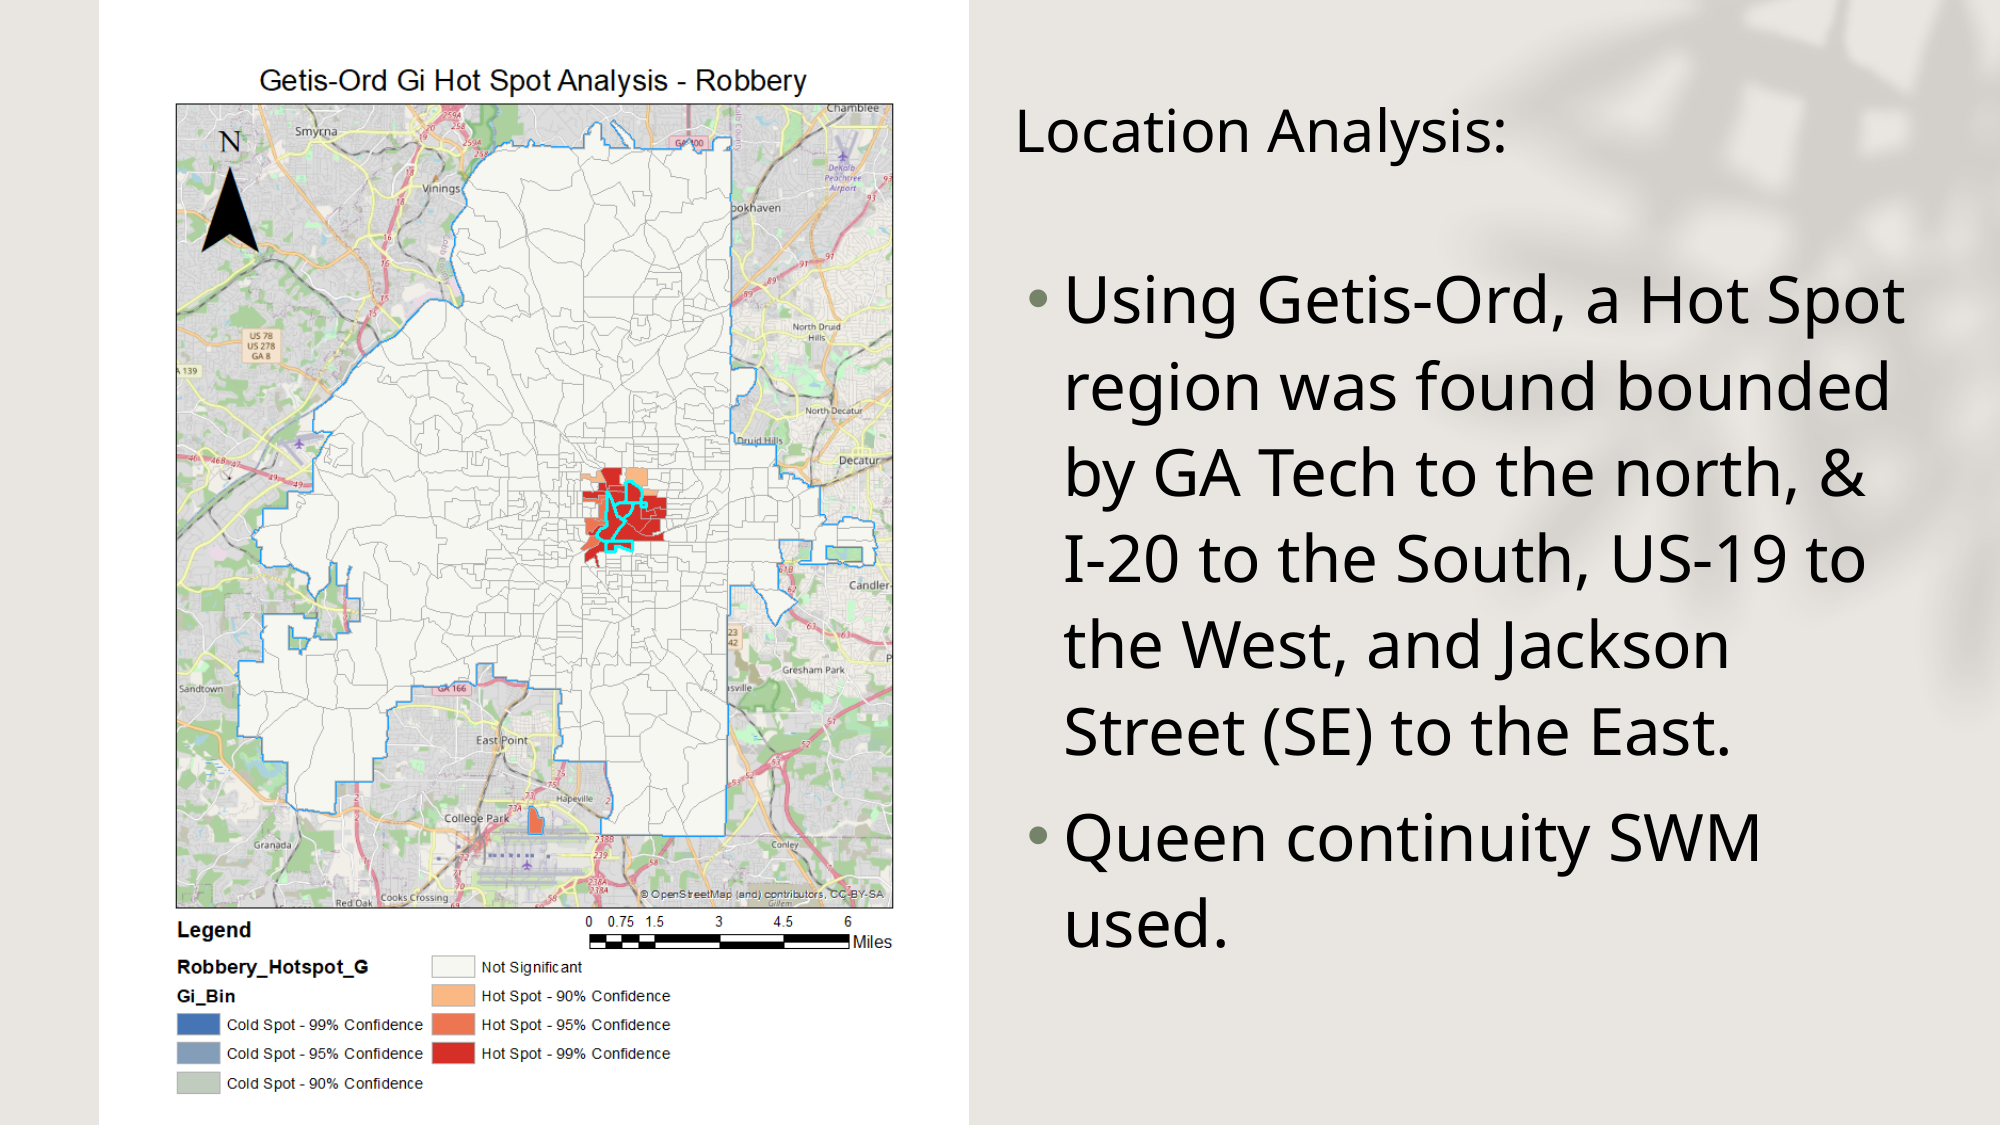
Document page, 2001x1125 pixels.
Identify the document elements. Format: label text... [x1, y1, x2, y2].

list Using Getis-Ord, a Hot Spot region was found bounded by GA Tech to the north, & I-20 to the South, US-19 to the West, and Jackson Street (SE) to the East. Queen continuity SWM used. [1011, 243, 1937, 1043]
title Location Analysis: [999, 43, 1645, 173]
picture [98, 0, 969, 1125]
